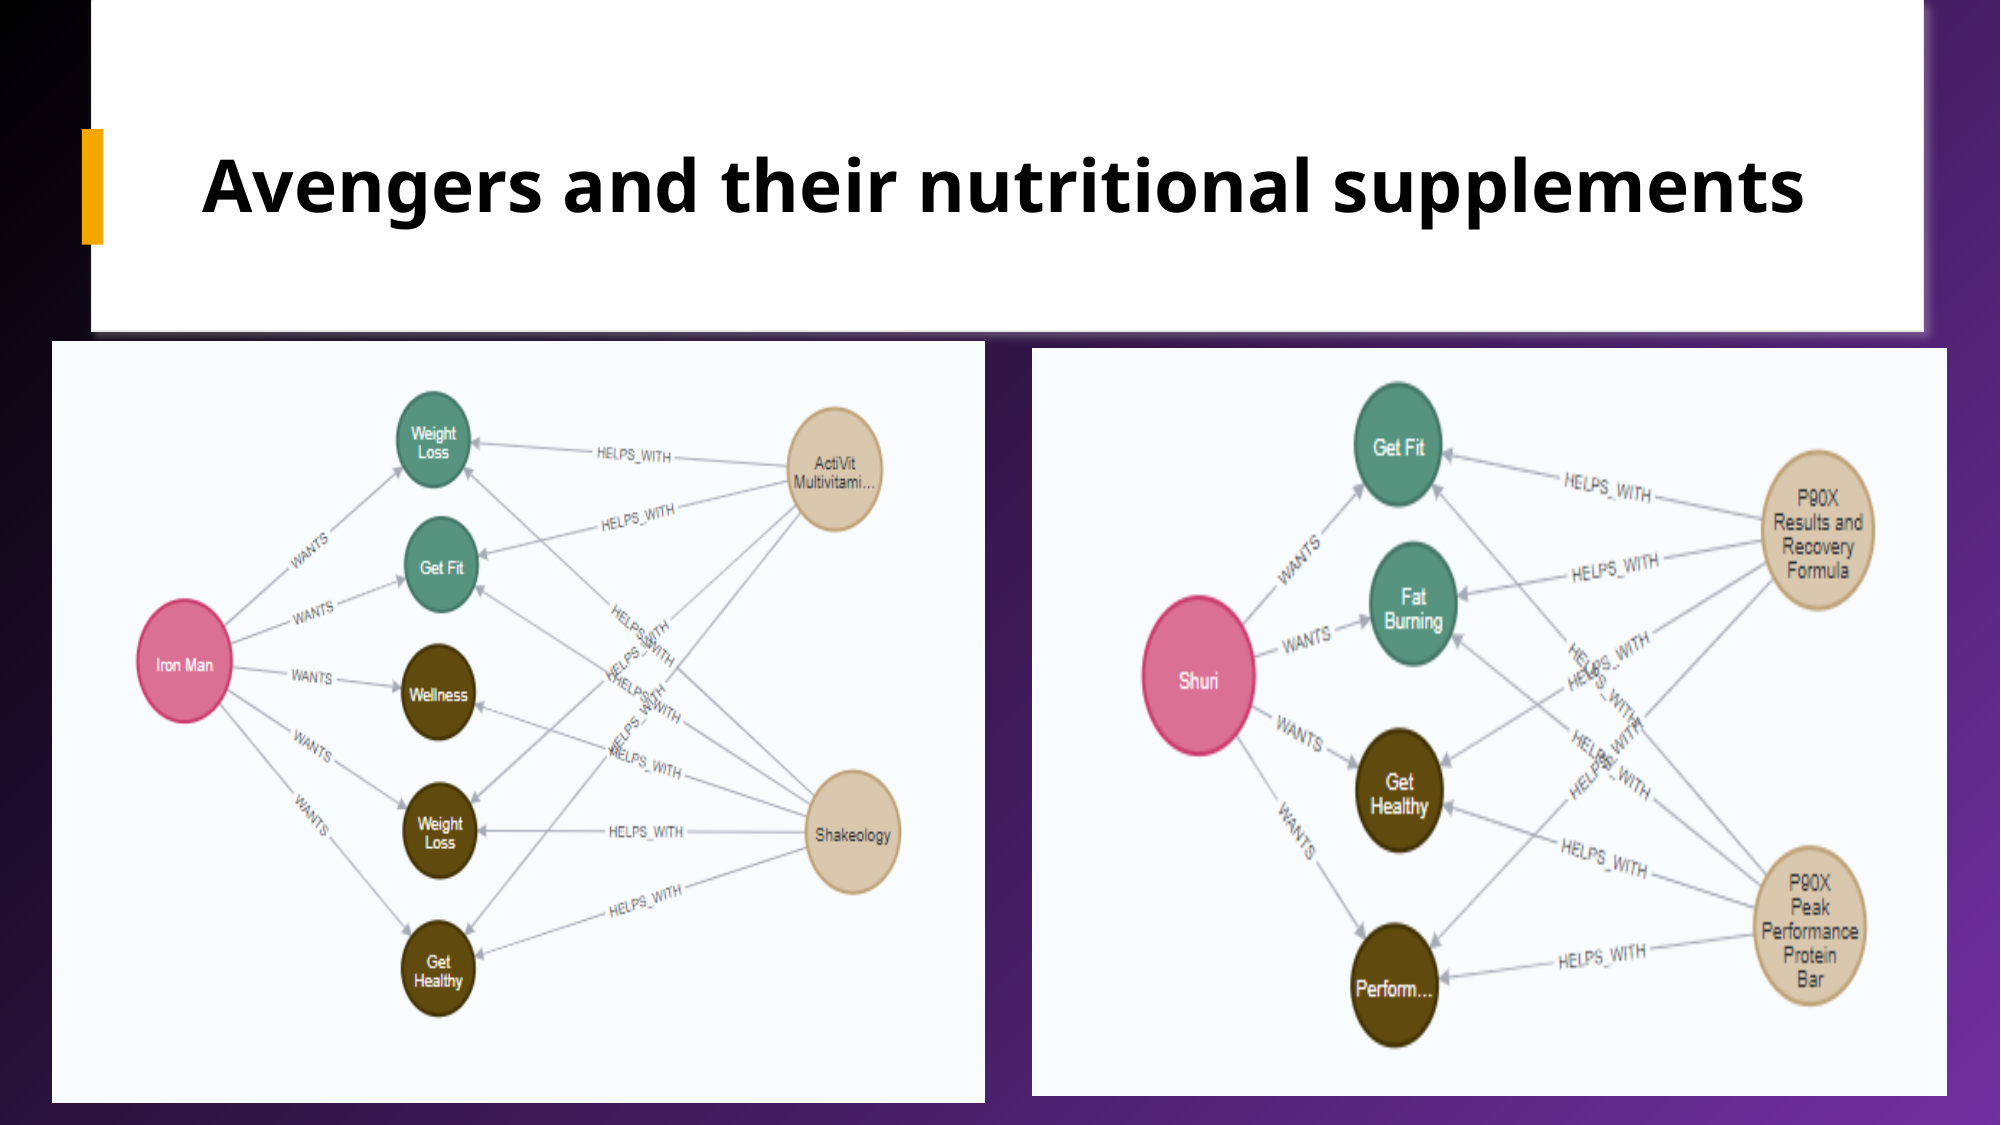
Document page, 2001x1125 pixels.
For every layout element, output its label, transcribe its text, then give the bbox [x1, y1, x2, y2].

title Avengers and their nutritional supplements [110, 91, 1919, 286]
picture [1032, 348, 1947, 1096]
picture [52, 341, 986, 1103]
